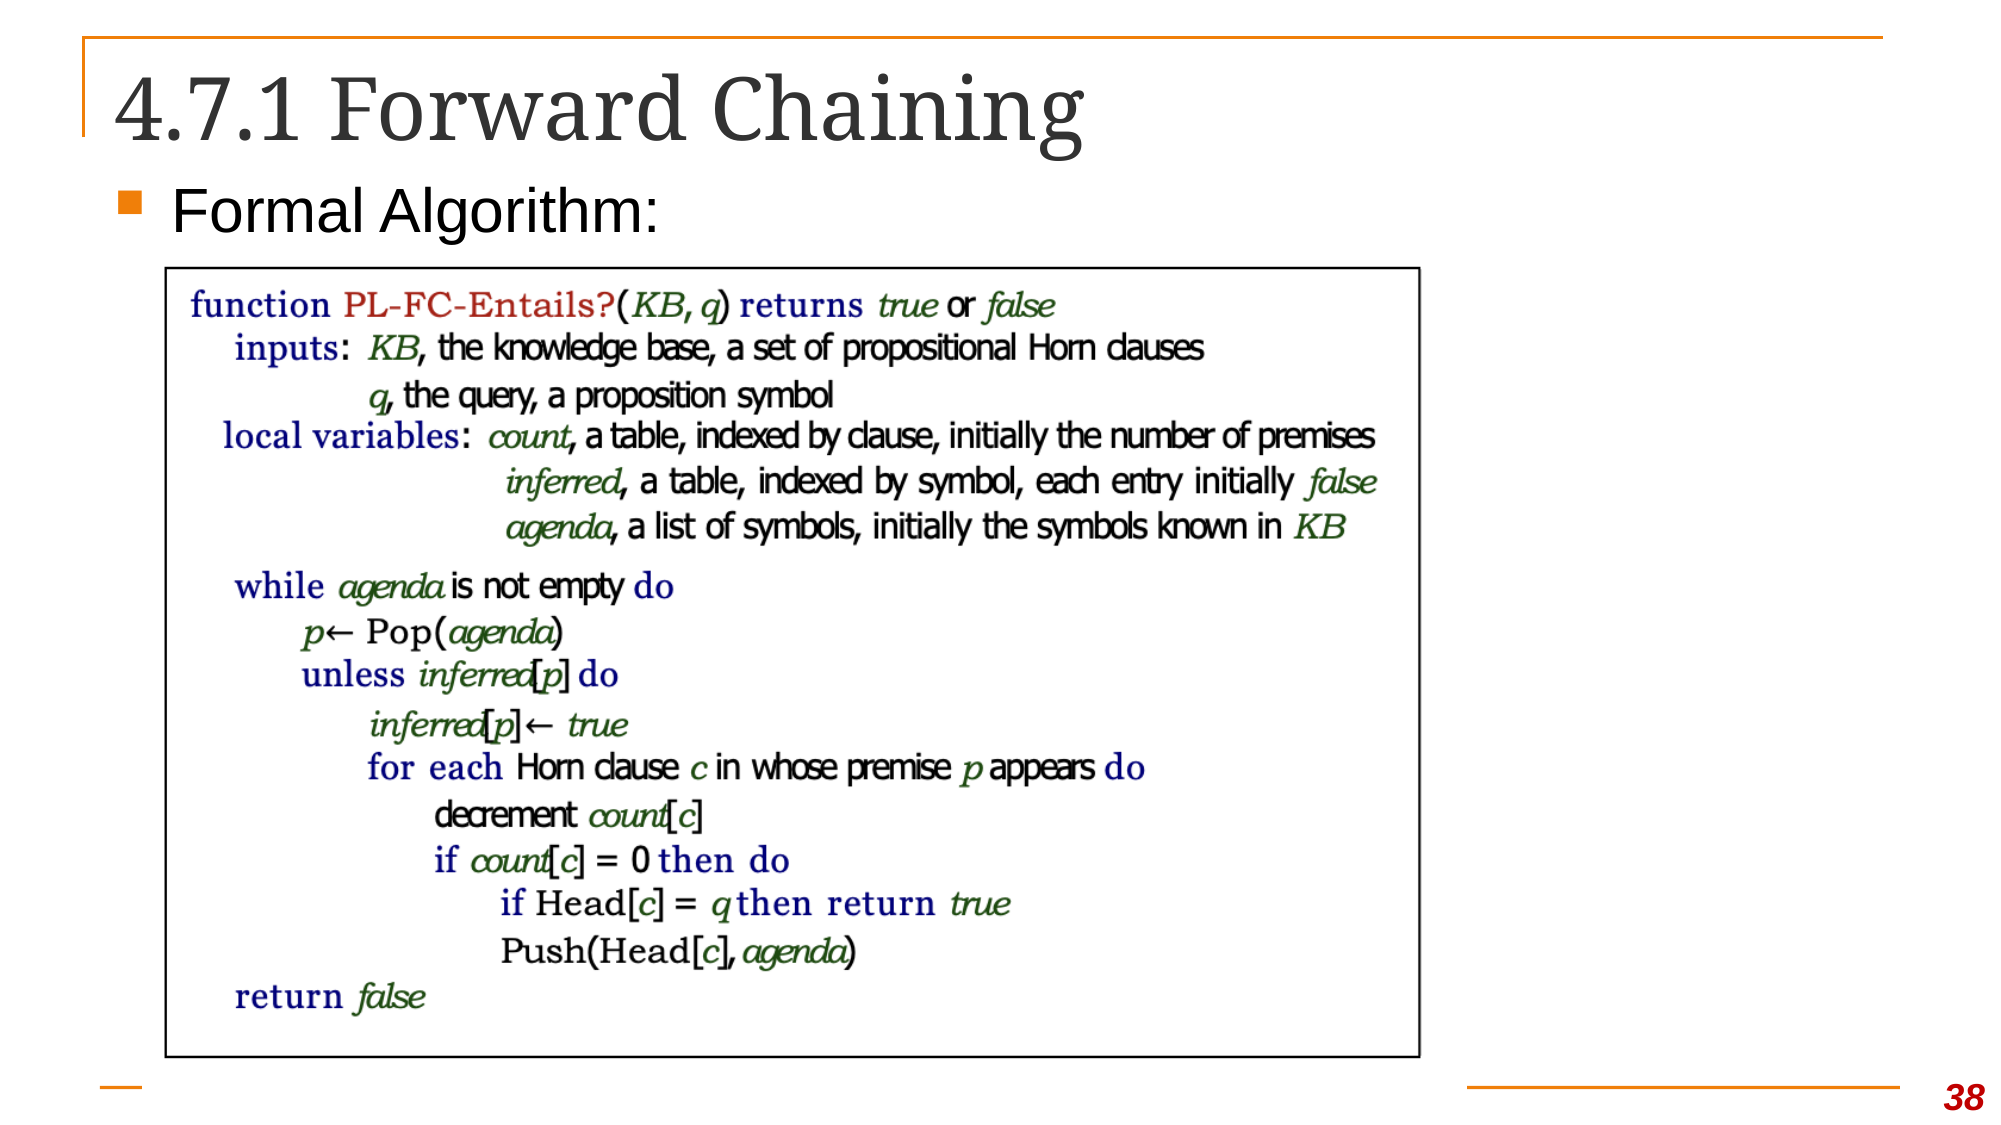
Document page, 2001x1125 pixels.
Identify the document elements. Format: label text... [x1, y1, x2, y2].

list Formal Algorithm: [99, 162, 1900, 256]
slide_number 38 [1883, 1050, 2000, 1125]
title 4.7.1 Forward Chaining [99, 45, 1900, 162]
picture [142, 255, 1468, 1095]
